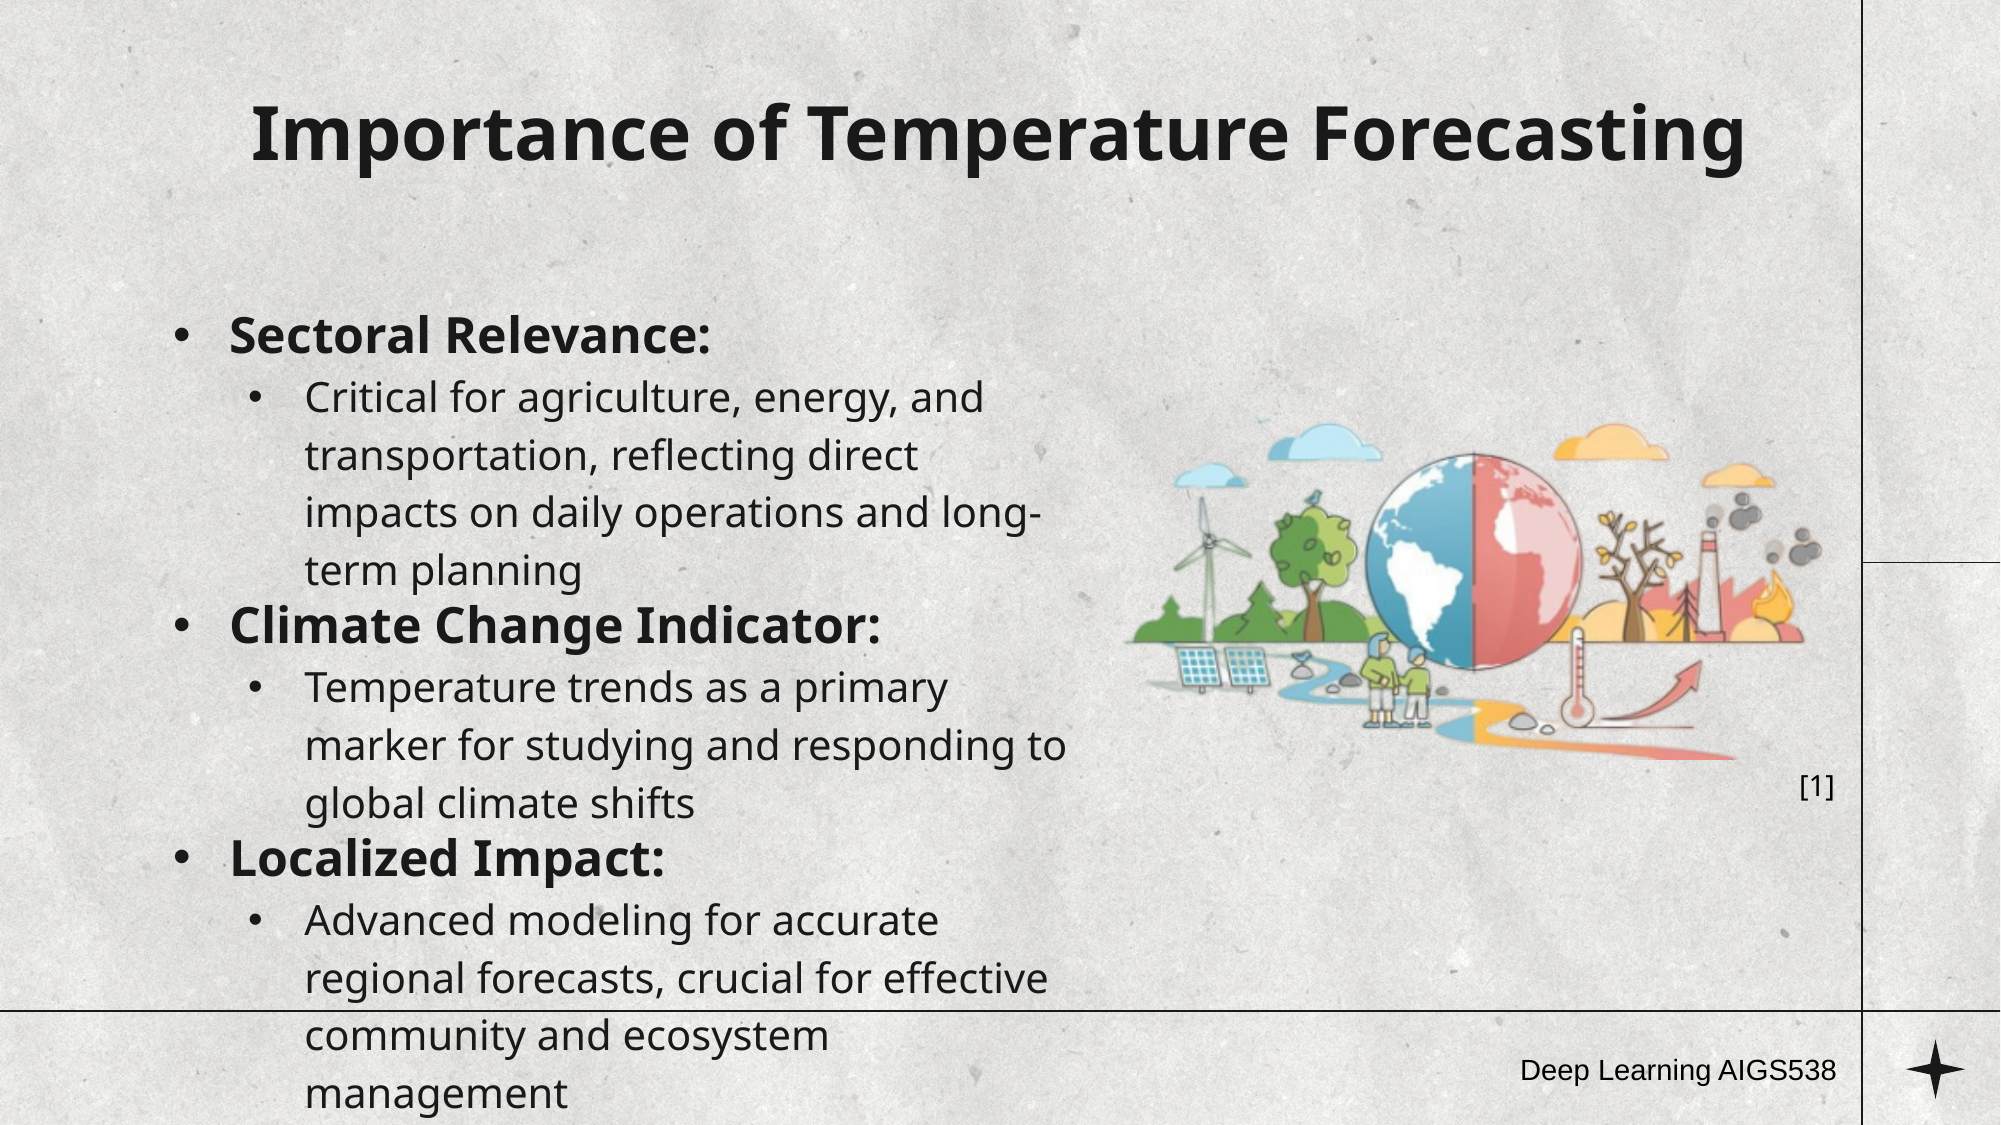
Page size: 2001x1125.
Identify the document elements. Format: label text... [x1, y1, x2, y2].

text_box [1] [1098, 768, 1850, 810]
picture [0, 0, 1861, 1010]
text_box Deep Learning AIGS538 [150, 1043, 1852, 1094]
title Importance of Temperature Forecasting [157, 58, 1843, 196]
text_box Sectoral Relevance: Critical for agriculture, energy, and transportation, reflecting direct impacts on daily operations and long-term planning Climate Change Indicator: Temperature trends as a primary marker for studying and responding to global climate shifts Localized Impact: Advanced modeling for accurate regional forecasts, crucial for effective community and ecosystem management [150, 288, 1099, 959]
picture [1863, 0, 2001, 562]
picture [0, 1012, 1861, 1125]
picture [1863, 563, 2001, 1010]
picture [1863, 1012, 2001, 1125]
